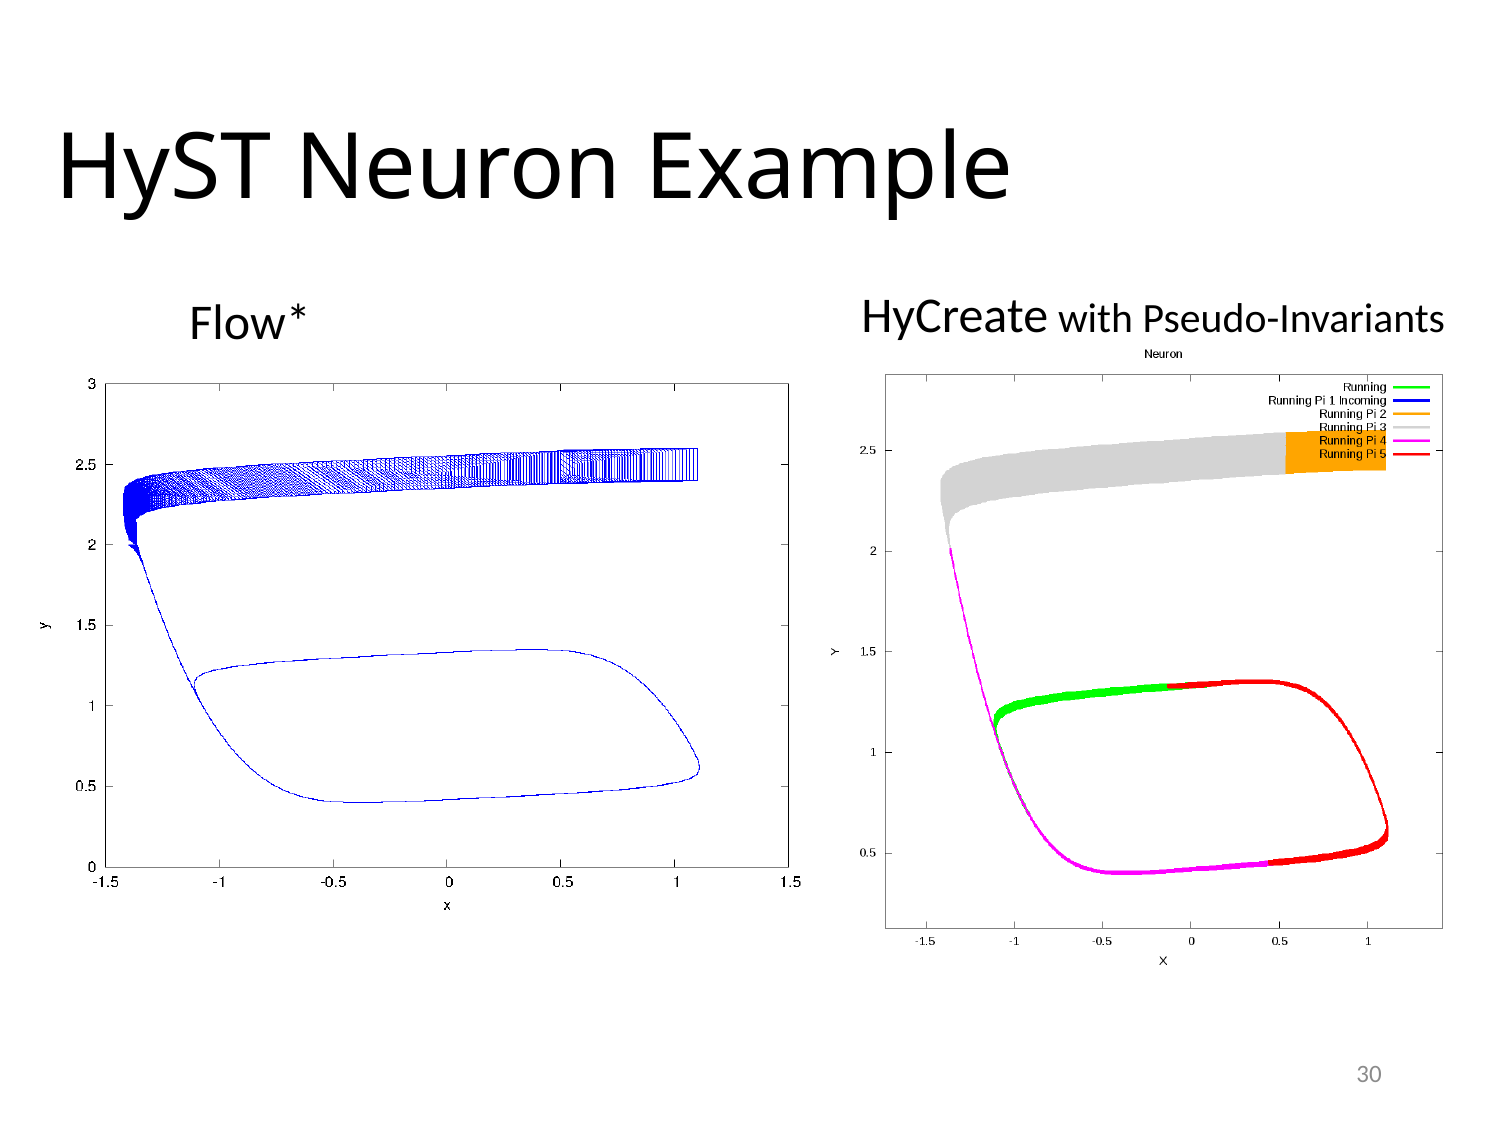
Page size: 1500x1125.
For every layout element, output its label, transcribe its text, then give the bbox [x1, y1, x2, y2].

text_box HyCreate with Pseudo-Invariants [846, 275, 1461, 334]
picture [826, 334, 1464, 971]
title HyST Neuron Example [40, 59, 1464, 278]
text_box Flow* [174, 281, 326, 357]
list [30, 365, 815, 915]
slide_number 30 [1059, 1042, 1397, 1103]
